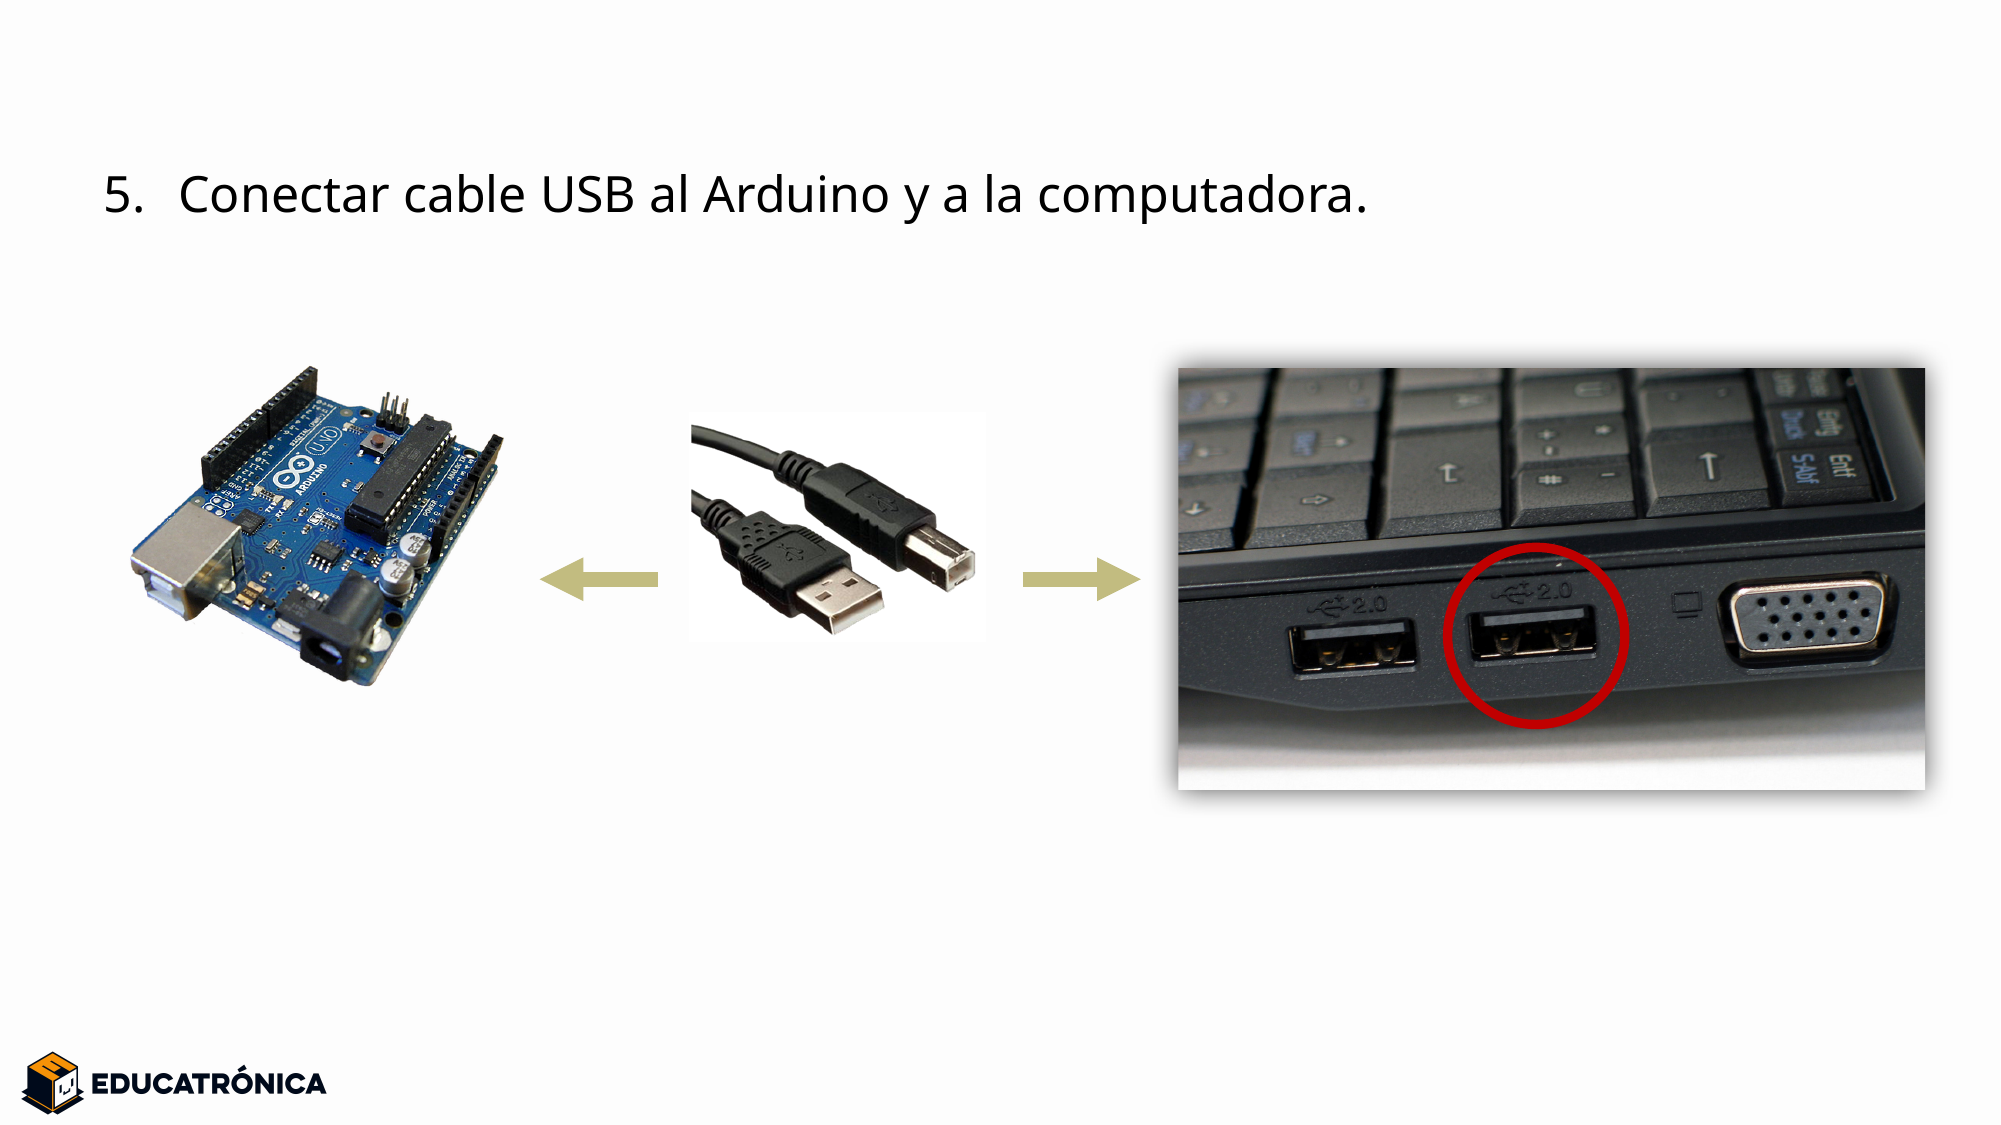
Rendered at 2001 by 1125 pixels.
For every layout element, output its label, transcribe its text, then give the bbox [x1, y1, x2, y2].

picture [19, 1048, 330, 1118]
list Conectar cable USB al Arduino y a la computadora. [88, 162, 1912, 1037]
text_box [123, 335, 1926, 790]
